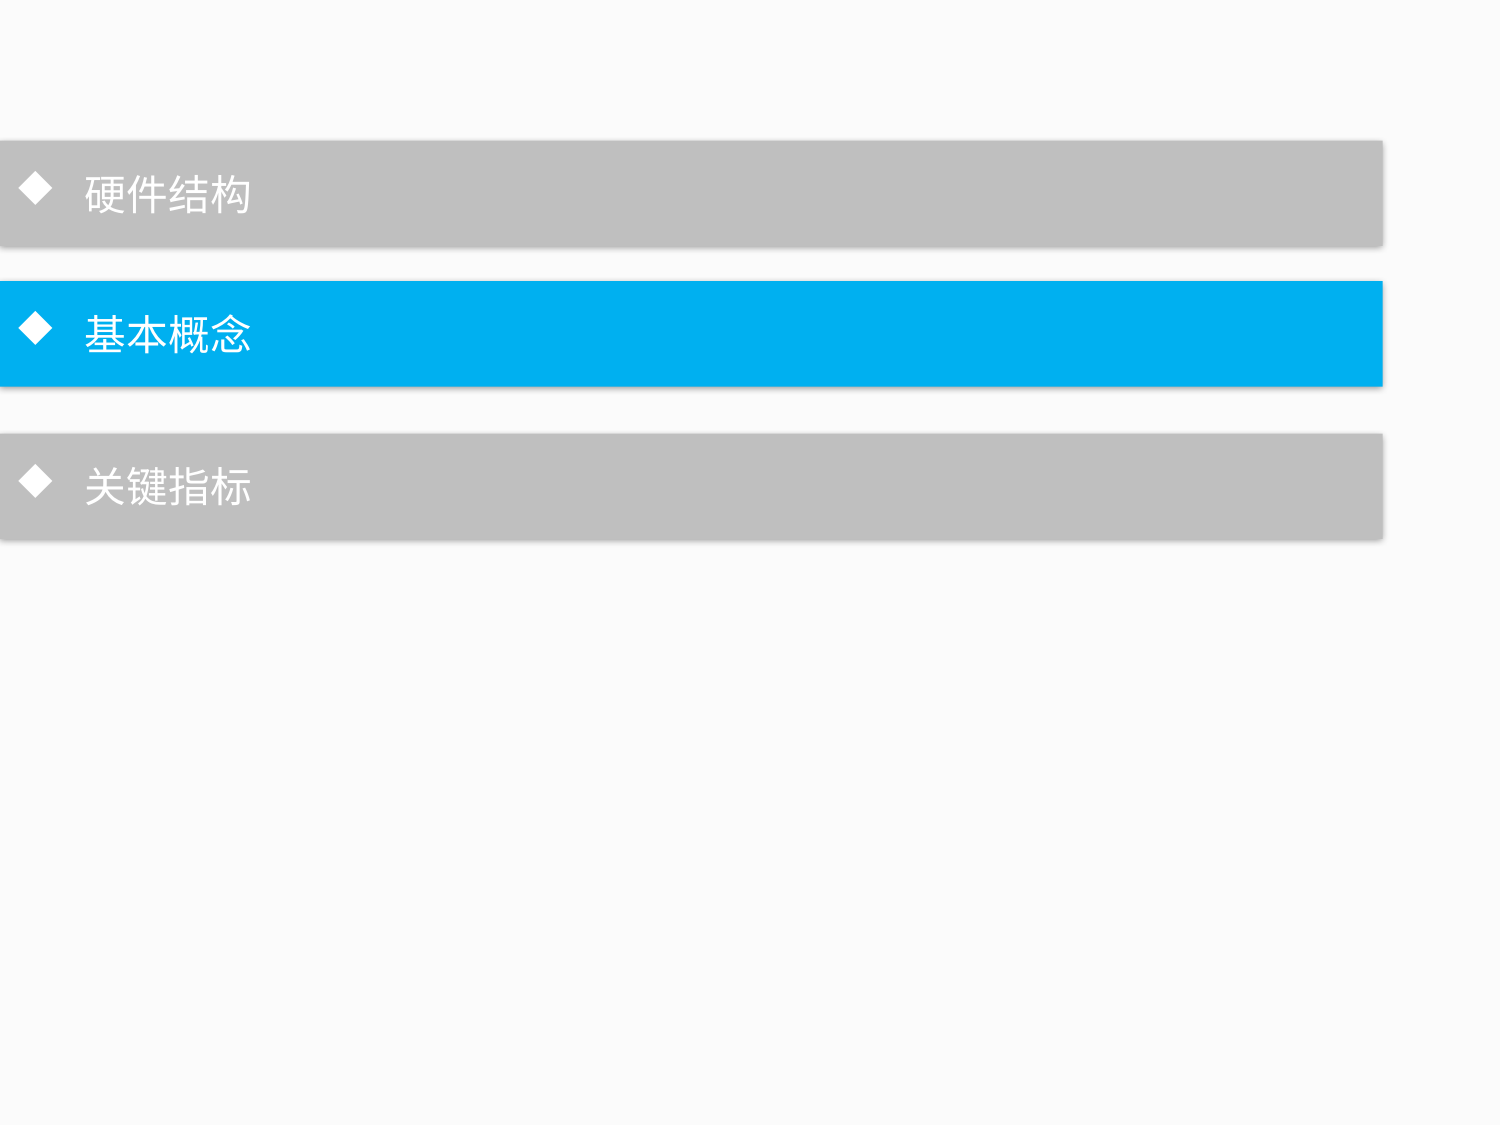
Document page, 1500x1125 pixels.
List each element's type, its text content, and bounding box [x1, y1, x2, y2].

text_box 关键指标 [0, 430, 1386, 542]
text_box 基本概念 [0, 278, 1386, 390]
text_box 硬件结构 [0, 137, 1386, 249]
